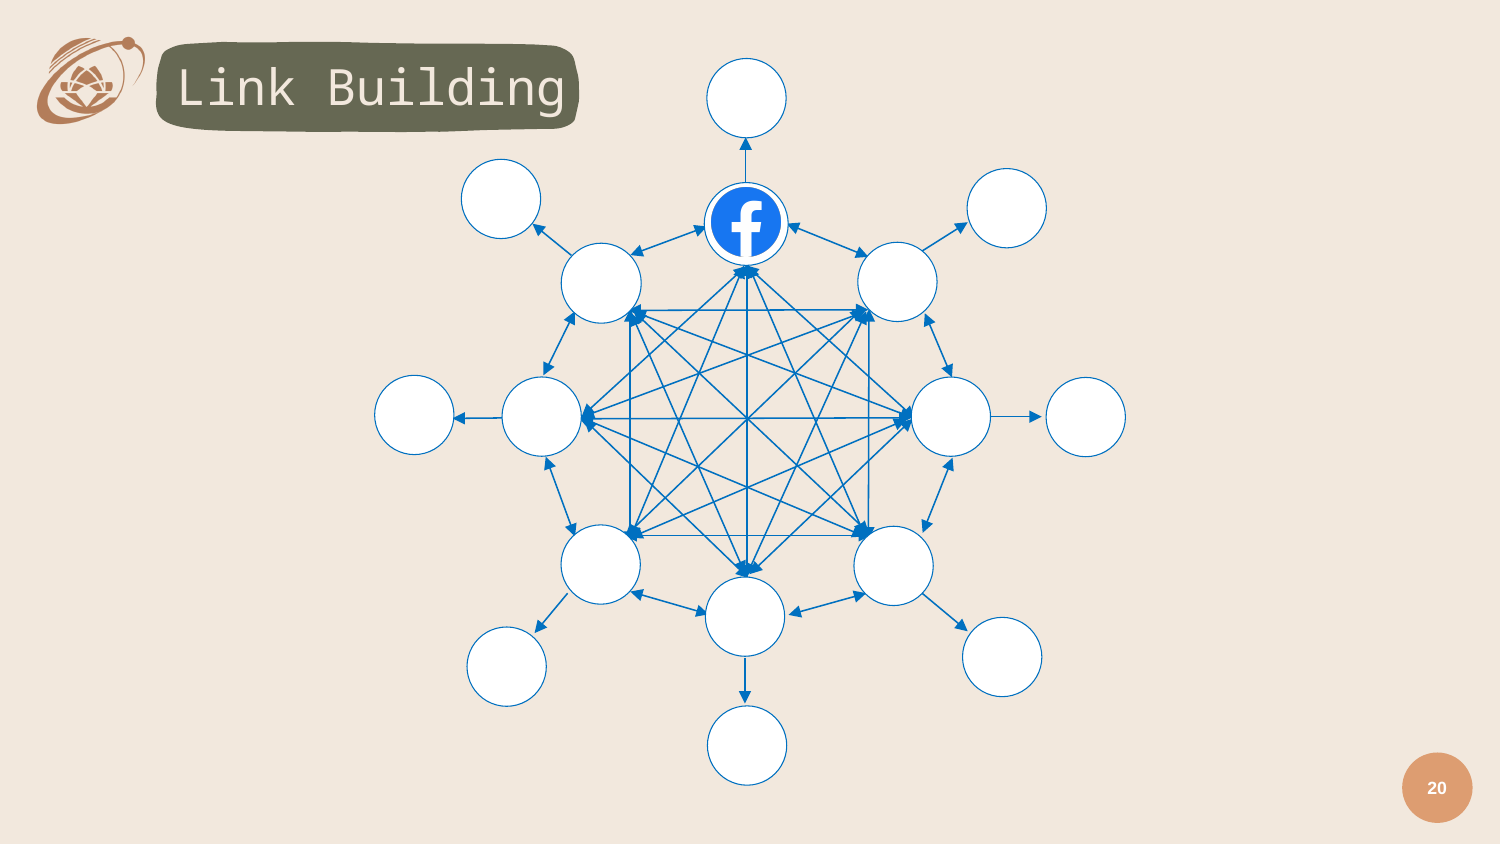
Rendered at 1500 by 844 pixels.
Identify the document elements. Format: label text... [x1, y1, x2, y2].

picture [711, 187, 781, 257]
text_box 20 [1400, 750, 1475, 826]
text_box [374, 58, 1126, 786]
picture [36, 36, 147, 127]
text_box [133, 41, 610, 133]
